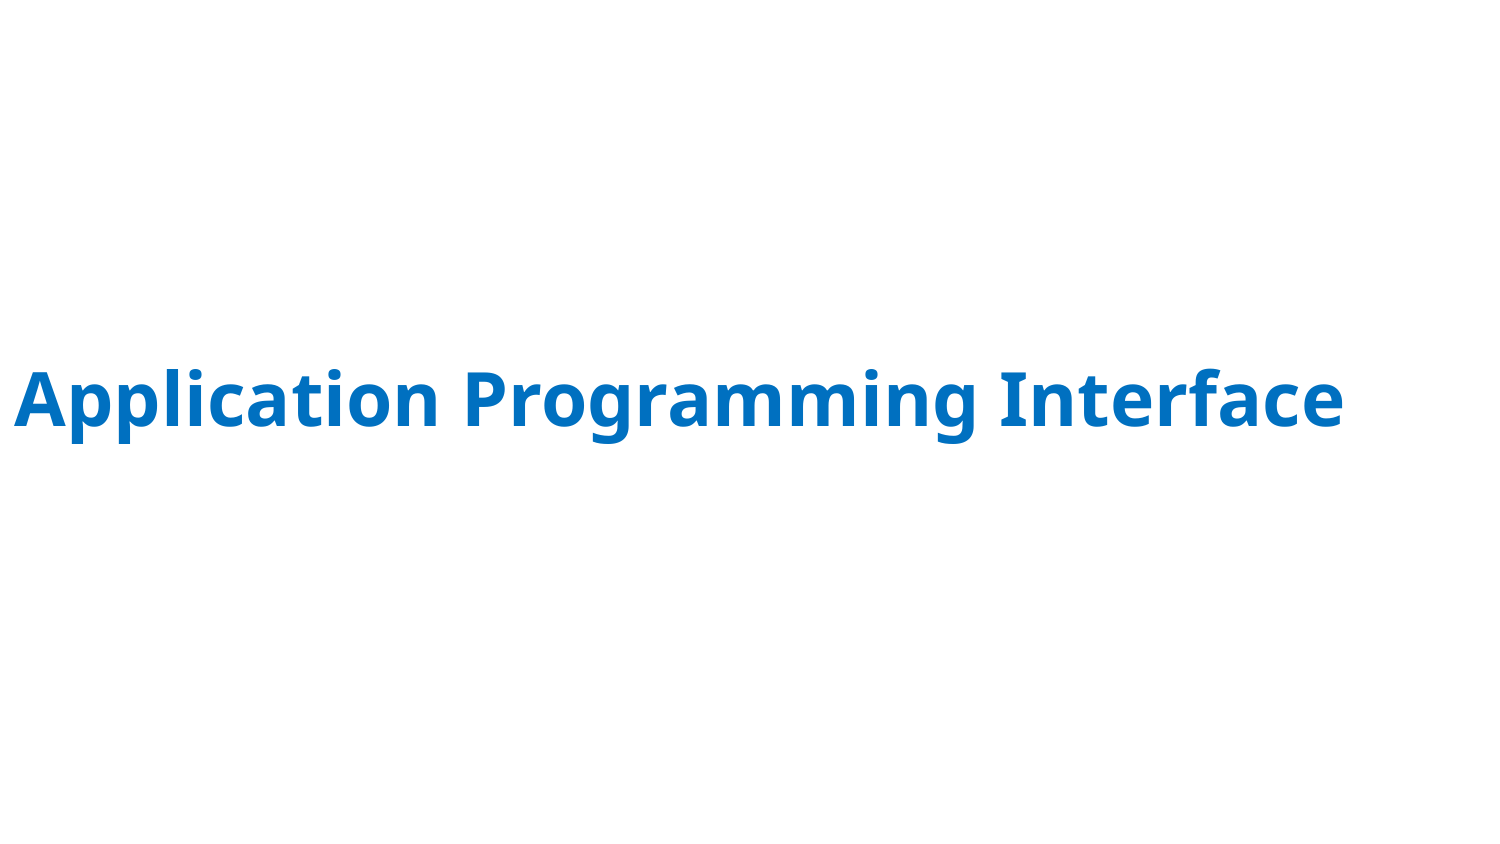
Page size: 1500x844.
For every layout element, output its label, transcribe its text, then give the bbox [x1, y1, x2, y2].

text_box Application Programming Interface [0, 343, 1500, 449]
